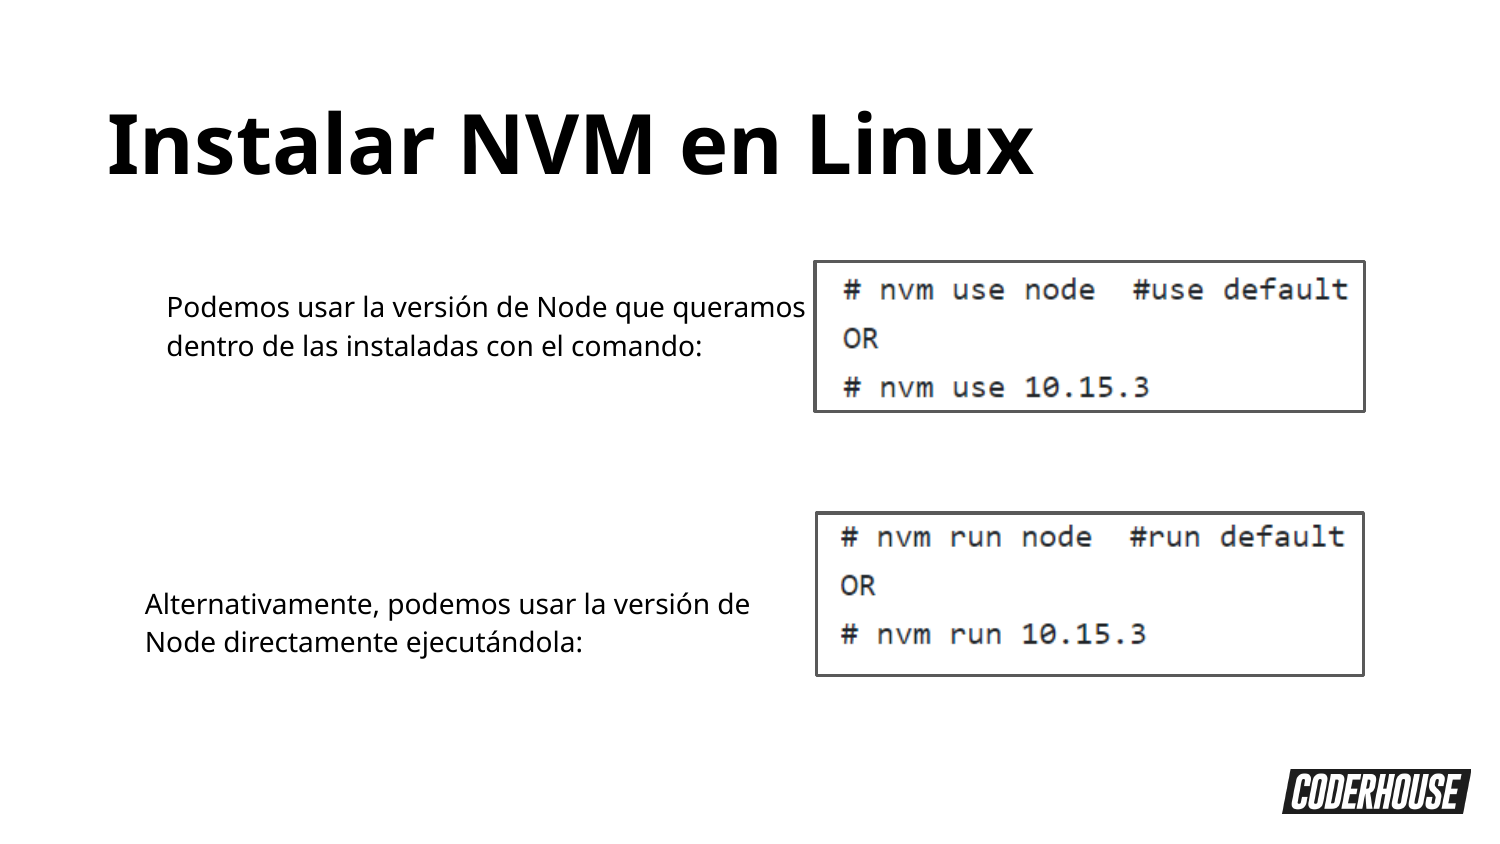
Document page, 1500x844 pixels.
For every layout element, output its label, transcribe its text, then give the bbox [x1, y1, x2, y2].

text_box Alternativamente, podemos usar la versión de Node directamente ejecutándola: [55, 565, 806, 674]
text_box Instalar NVM en Linux [92, 75, 1206, 201]
text_box Podemos usar la versión de Node que queramos dentro de las instaladas con el comando: [76, 269, 823, 453]
picture [1281, 769, 1471, 814]
picture [816, 262, 1364, 410]
picture [817, 514, 1362, 675]
